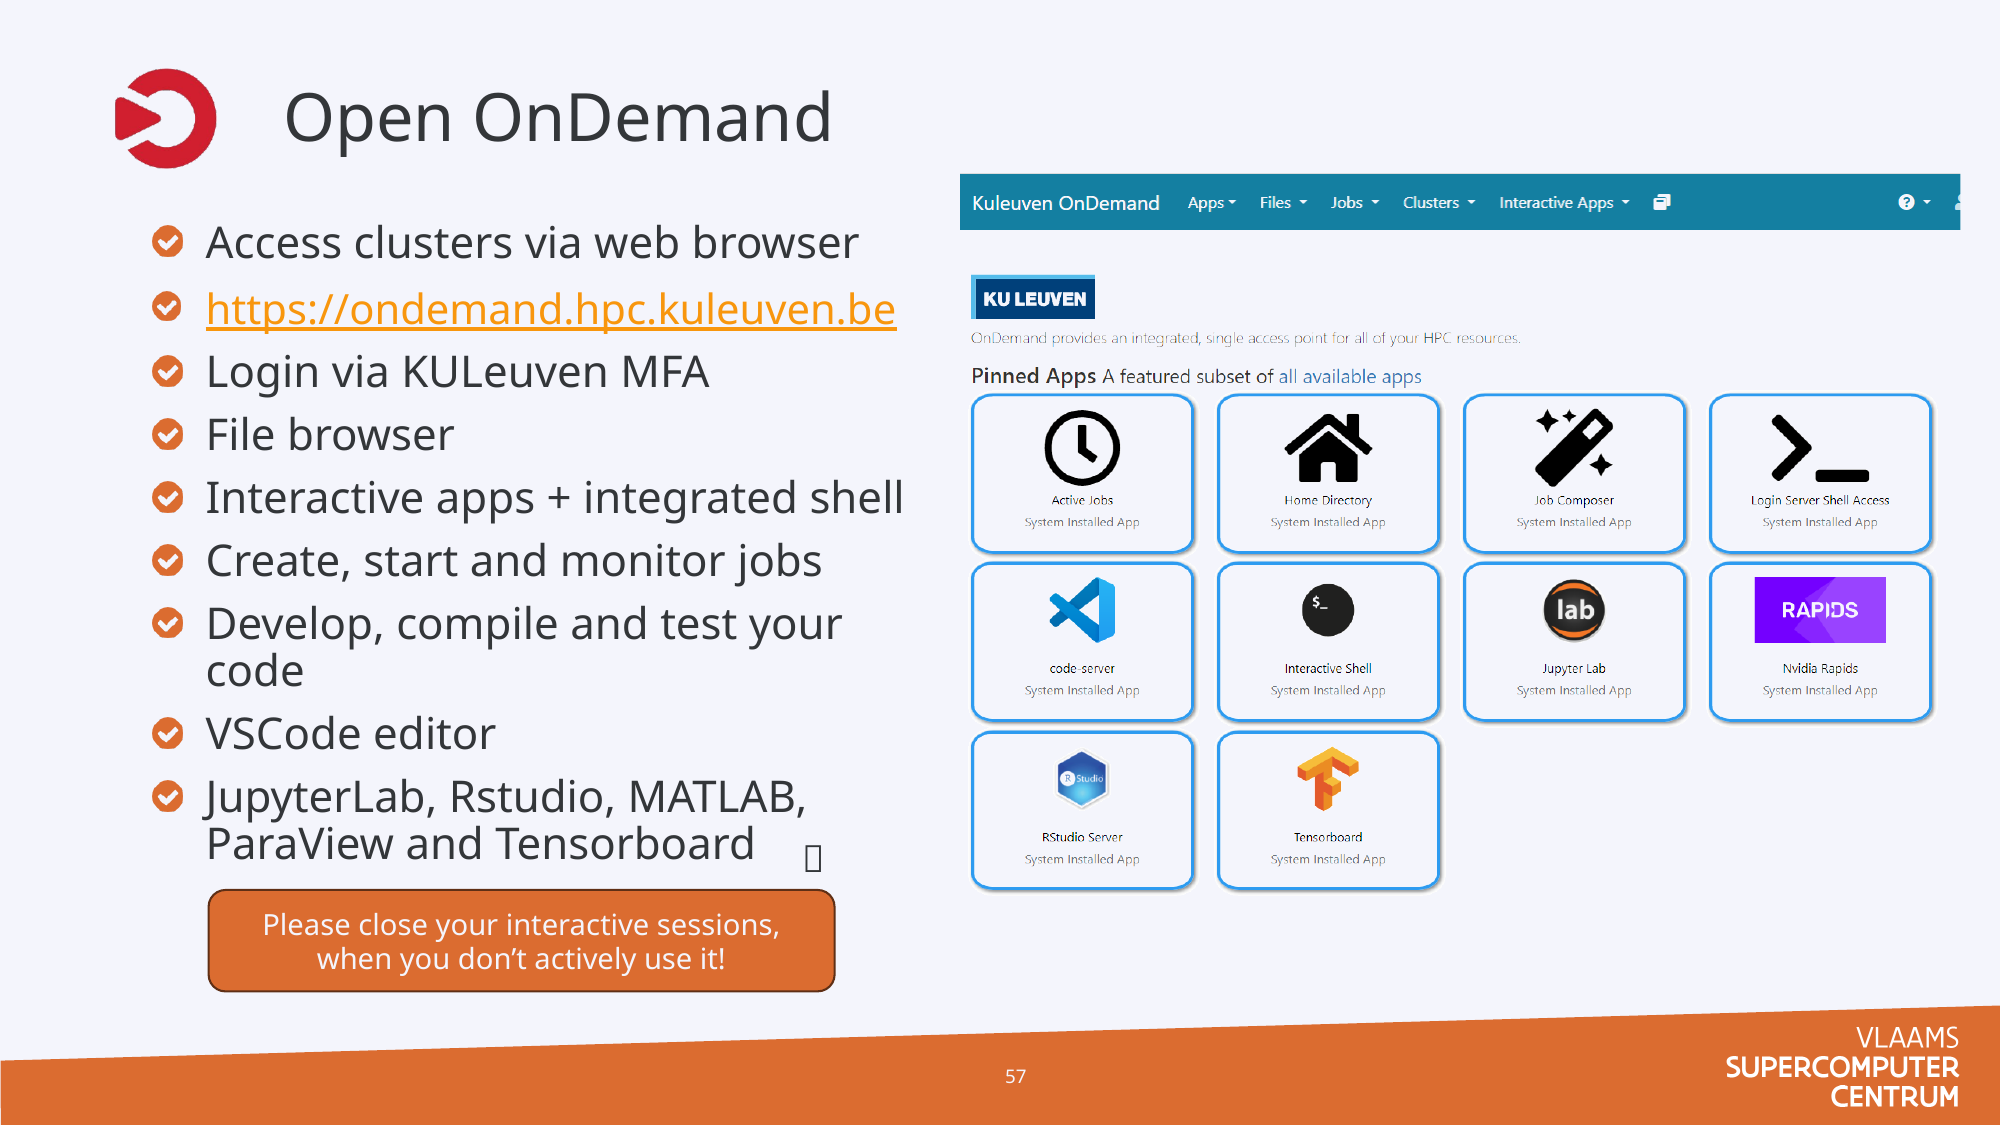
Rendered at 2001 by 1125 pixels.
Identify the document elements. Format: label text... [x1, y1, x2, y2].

picture [152, 481, 183, 513]
picture [152, 544, 183, 576]
picture [152, 780, 183, 812]
picture [152, 291, 181, 321]
text_box 57 [958, 1047, 1042, 1108]
picture [152, 225, 183, 257]
text_box Open OnDemand [118, 54, 1941, 185]
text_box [960, 172, 1961, 910]
picture [152, 355, 183, 387]
text_box Access clusters via web browser https://ondemand.hpc.kuleuven.be Login via KULeuven MFA File browser Interactive apps + integrated shell Create, start and monitor jobs Develop, compile and test your code VSCode editor JupyterLab, Rstudio, MATLAB, ParaView and Tensorboard [137, 212, 959, 835]
picture [1725, 1021, 1960, 1117]
picture [152, 607, 183, 638]
picture [102, 54, 230, 183]
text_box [208, 827, 847, 992]
picture [152, 418, 183, 450]
picture [152, 717, 183, 749]
